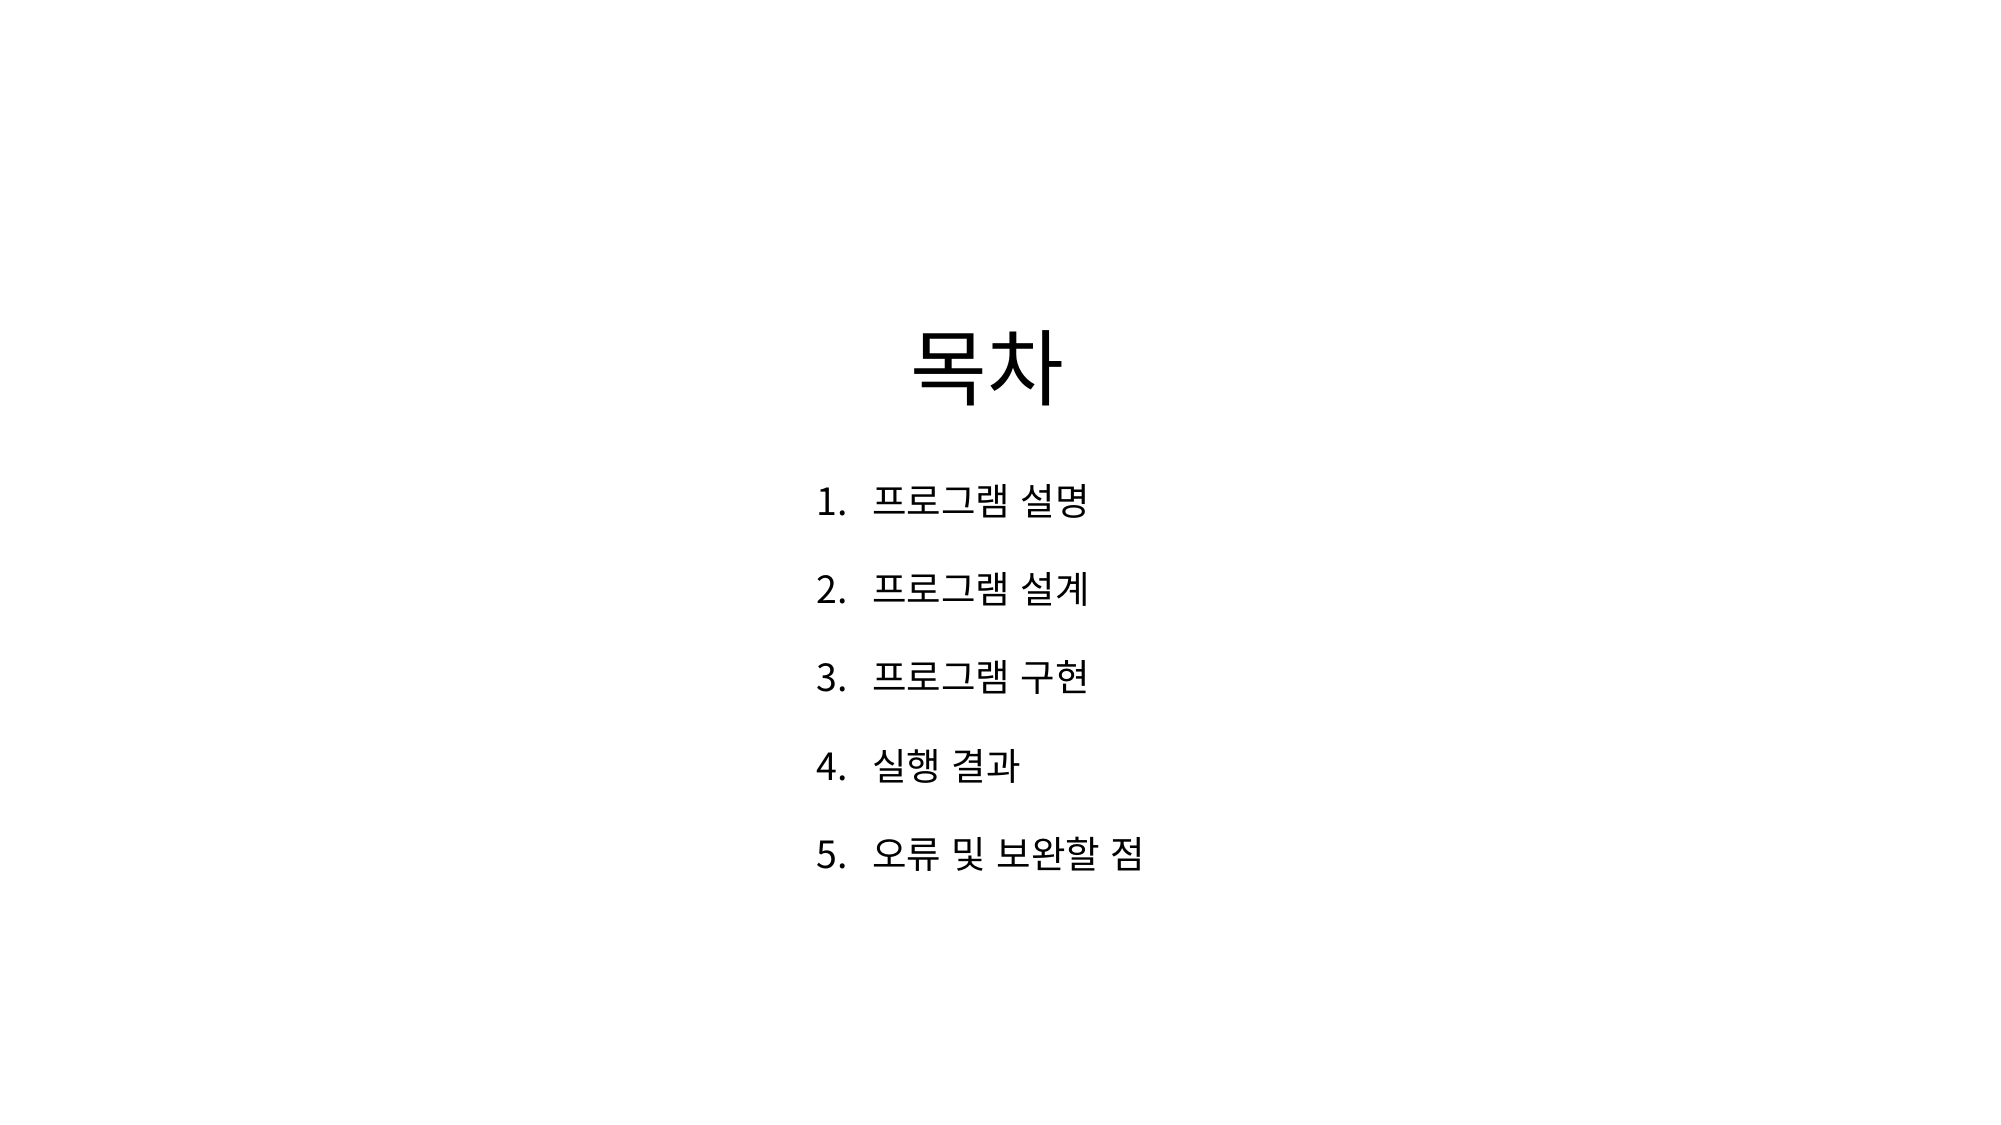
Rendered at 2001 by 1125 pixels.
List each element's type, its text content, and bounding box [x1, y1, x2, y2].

list 프로그램 설명 프로그램 설계 프로그램 구현 실행 결과 오류 및 보완할 점 [801, 447, 1199, 866]
title 목차 [895, 298, 1105, 426]
